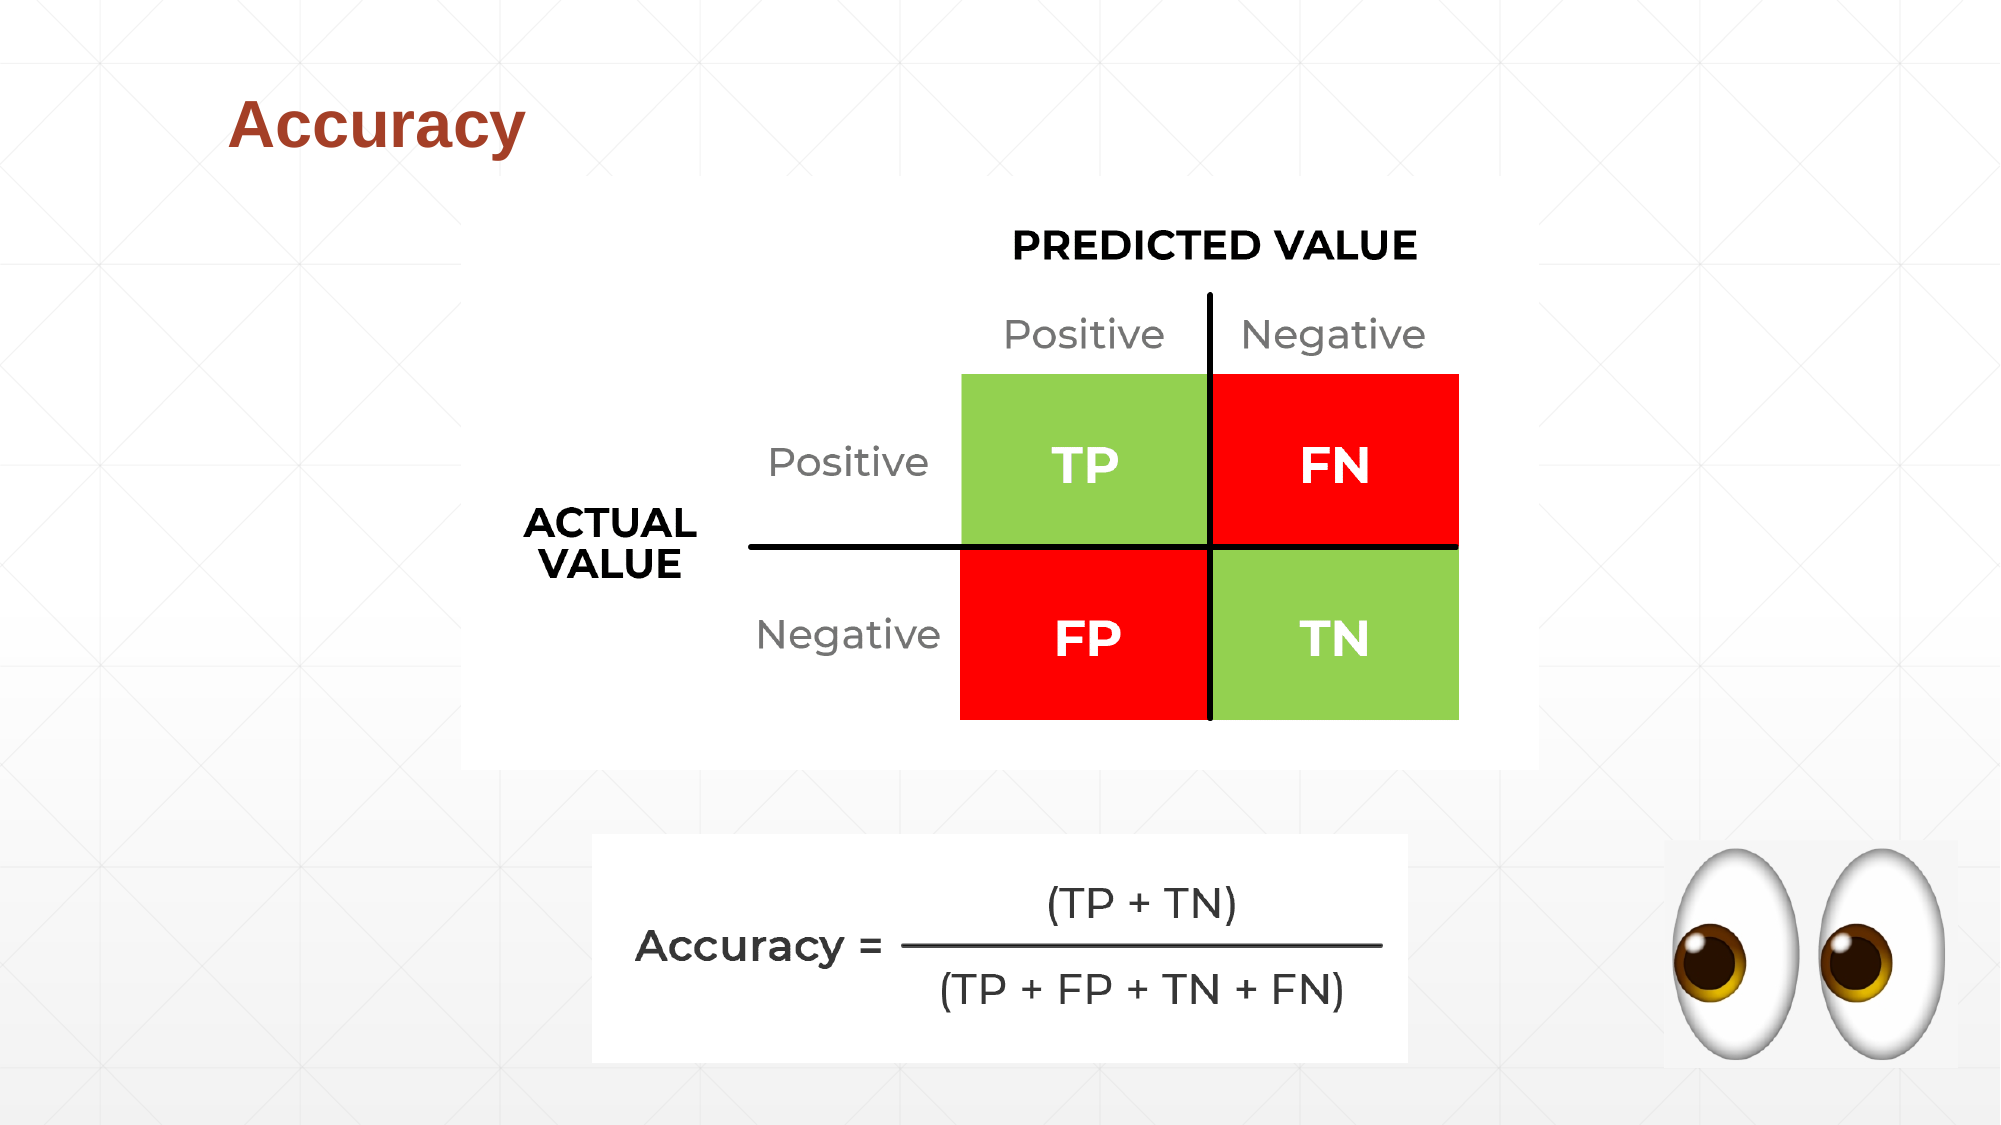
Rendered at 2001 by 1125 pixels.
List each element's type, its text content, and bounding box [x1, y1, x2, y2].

picture [1664, 840, 1958, 1068]
text_box Accuracy [212, 82, 1788, 271]
picture [592, 834, 1408, 1063]
picture [461, 176, 1539, 770]
